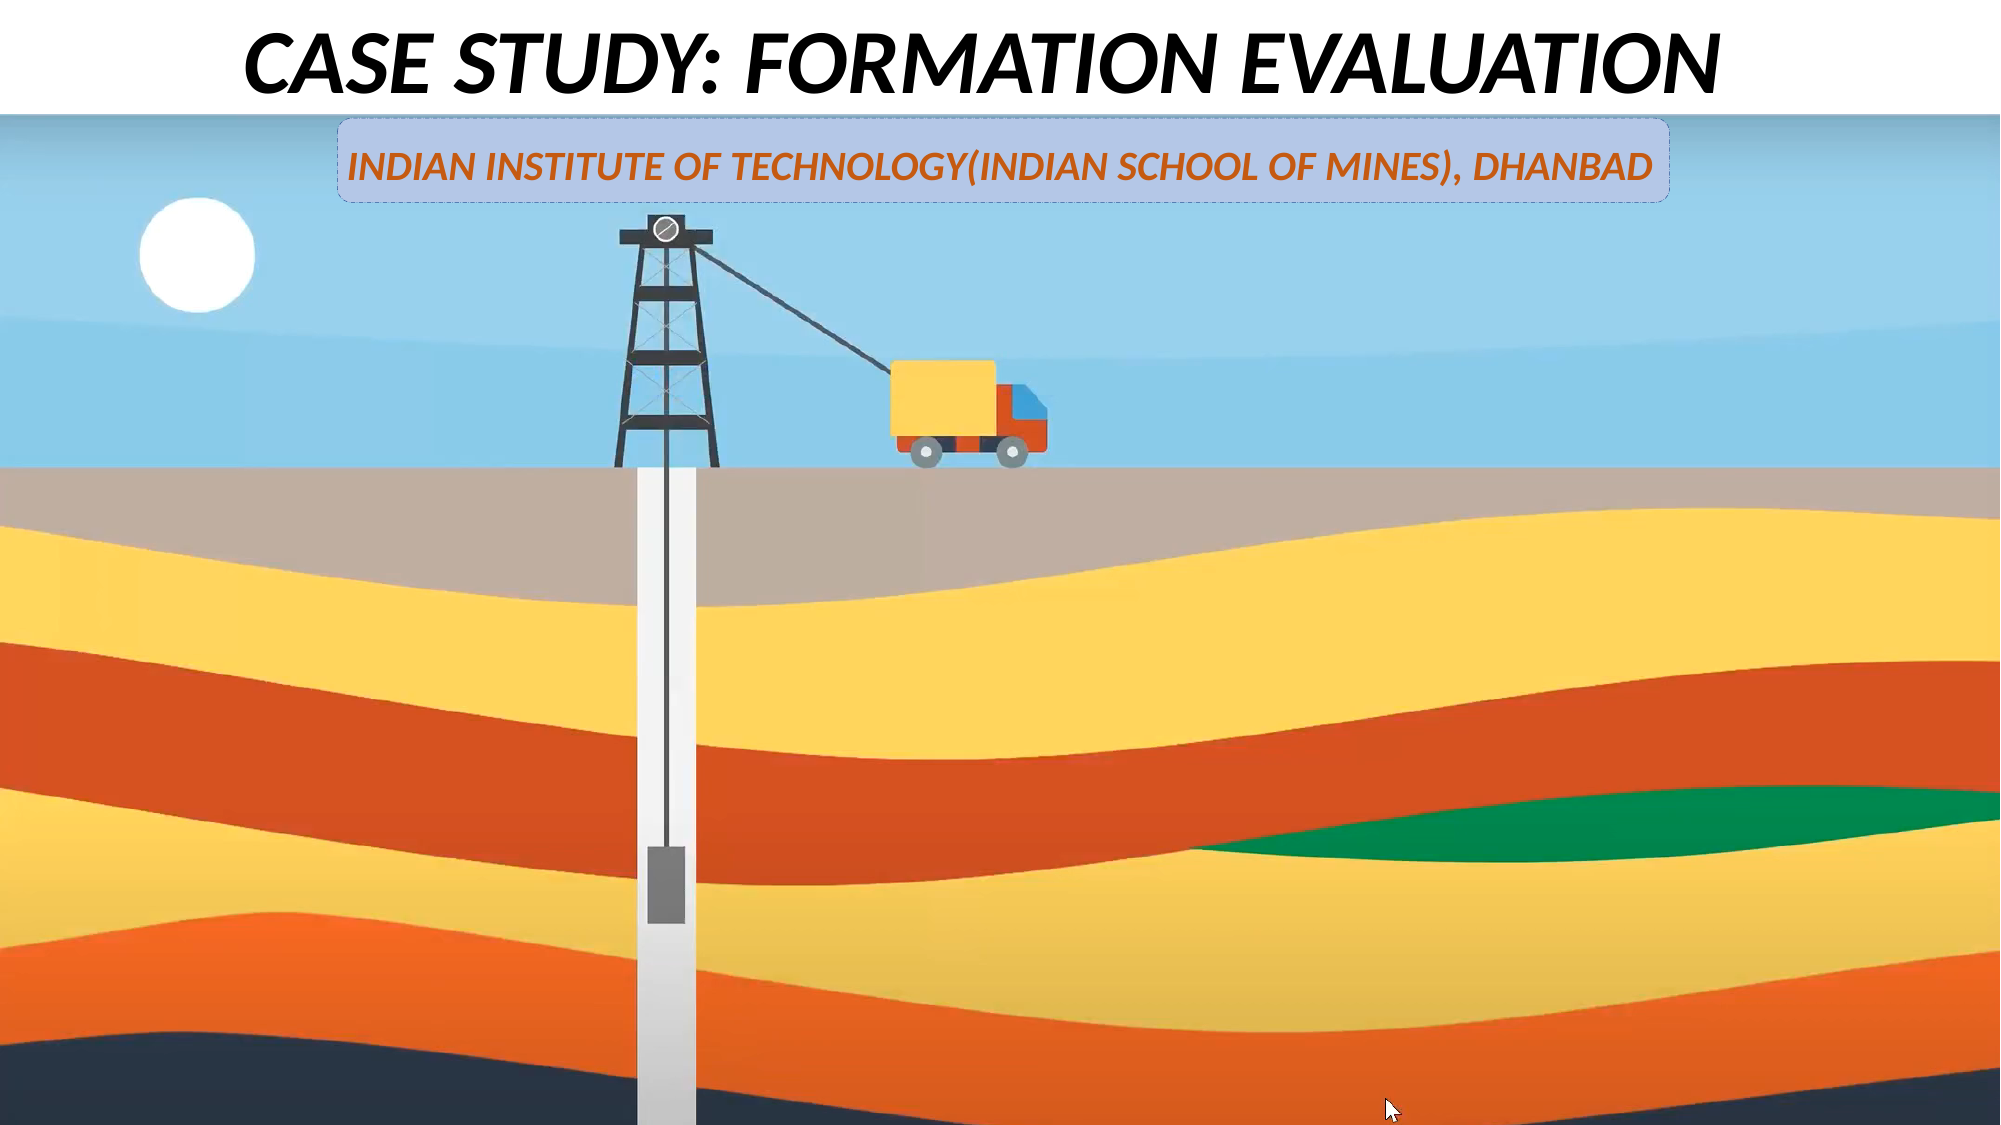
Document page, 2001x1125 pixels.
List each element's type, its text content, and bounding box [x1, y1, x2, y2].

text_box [0, 113, 2000, 1125]
text_box CASE STUDY: FORMATION EVALUATION [29, 0, 1938, 113]
